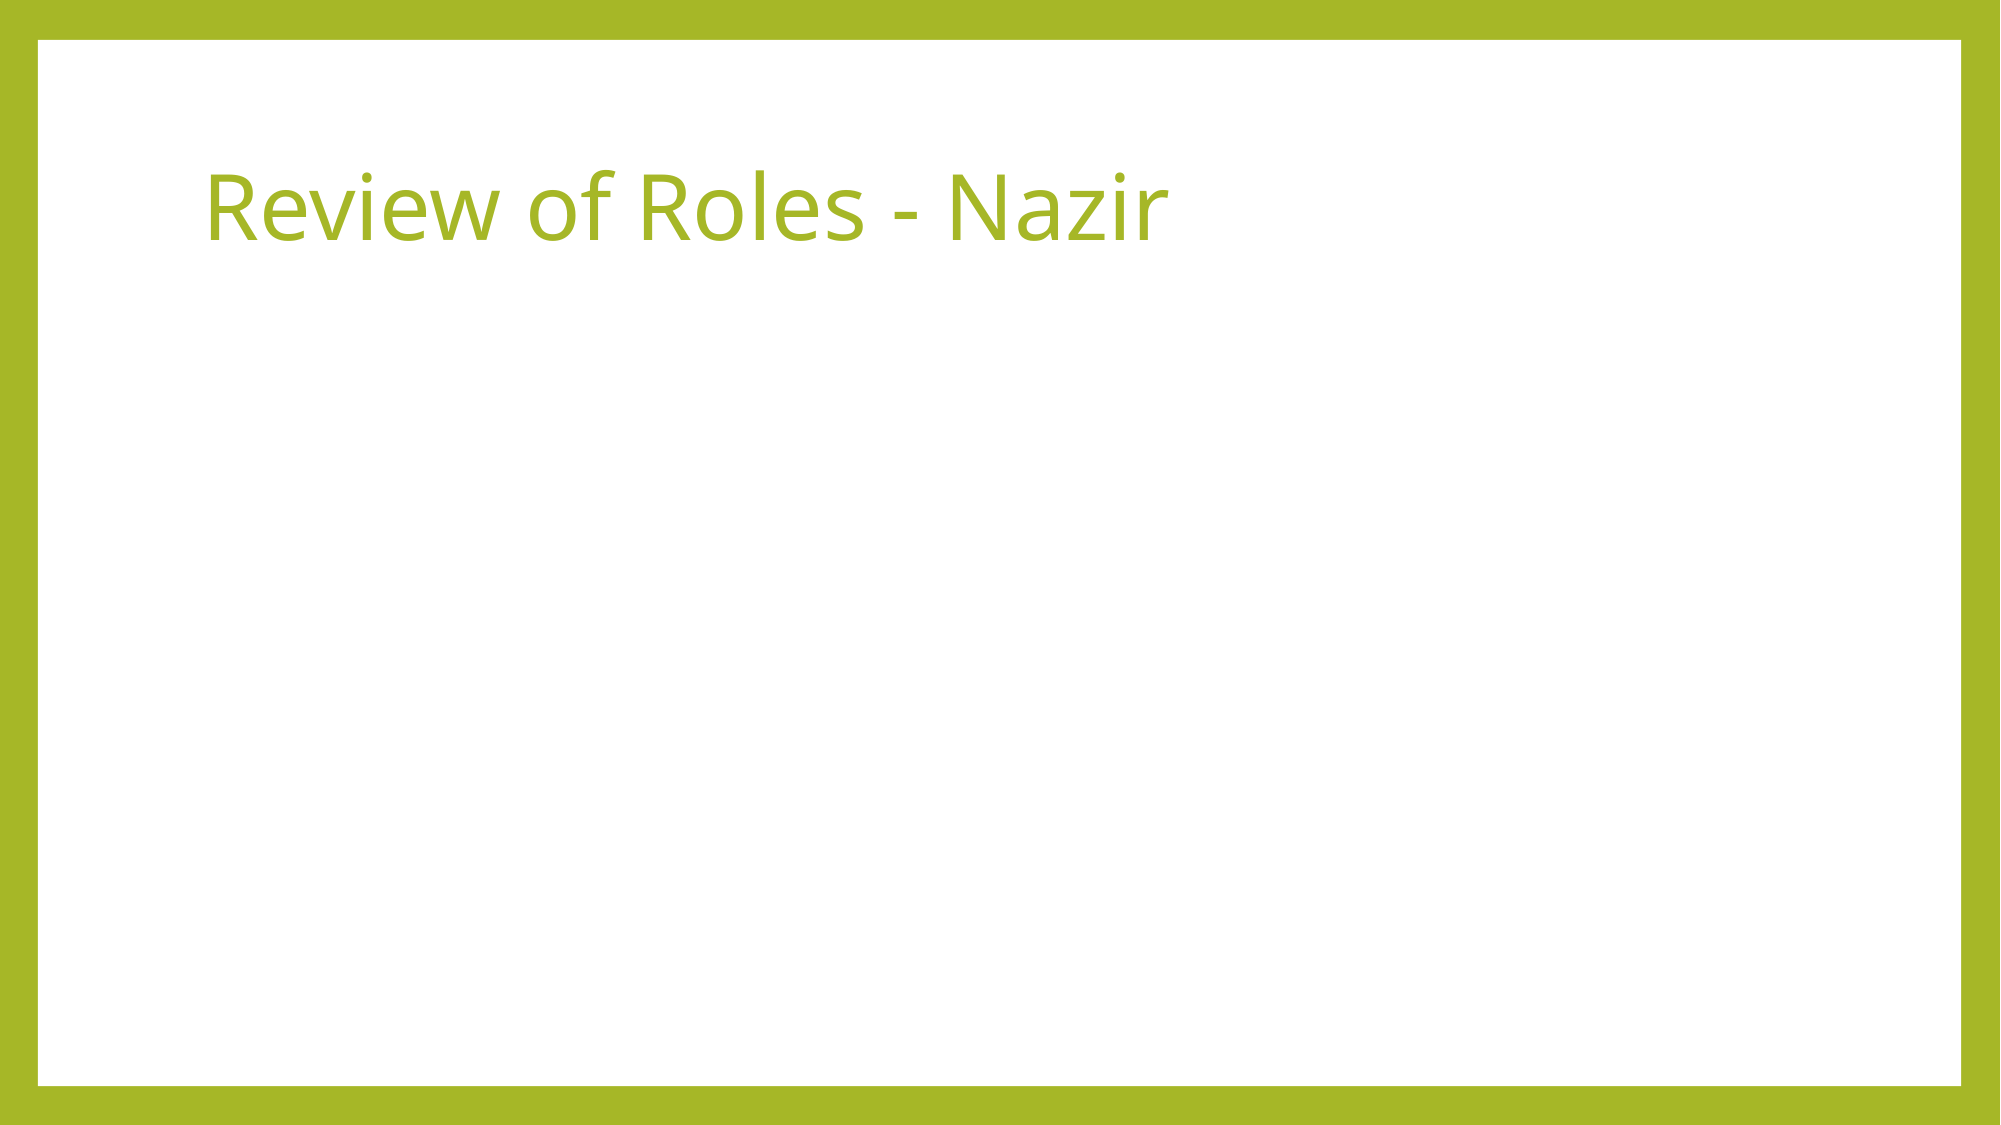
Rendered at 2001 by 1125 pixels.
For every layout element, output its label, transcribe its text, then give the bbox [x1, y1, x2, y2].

title Review of Roles - Nazir [187, 99, 1808, 323]
